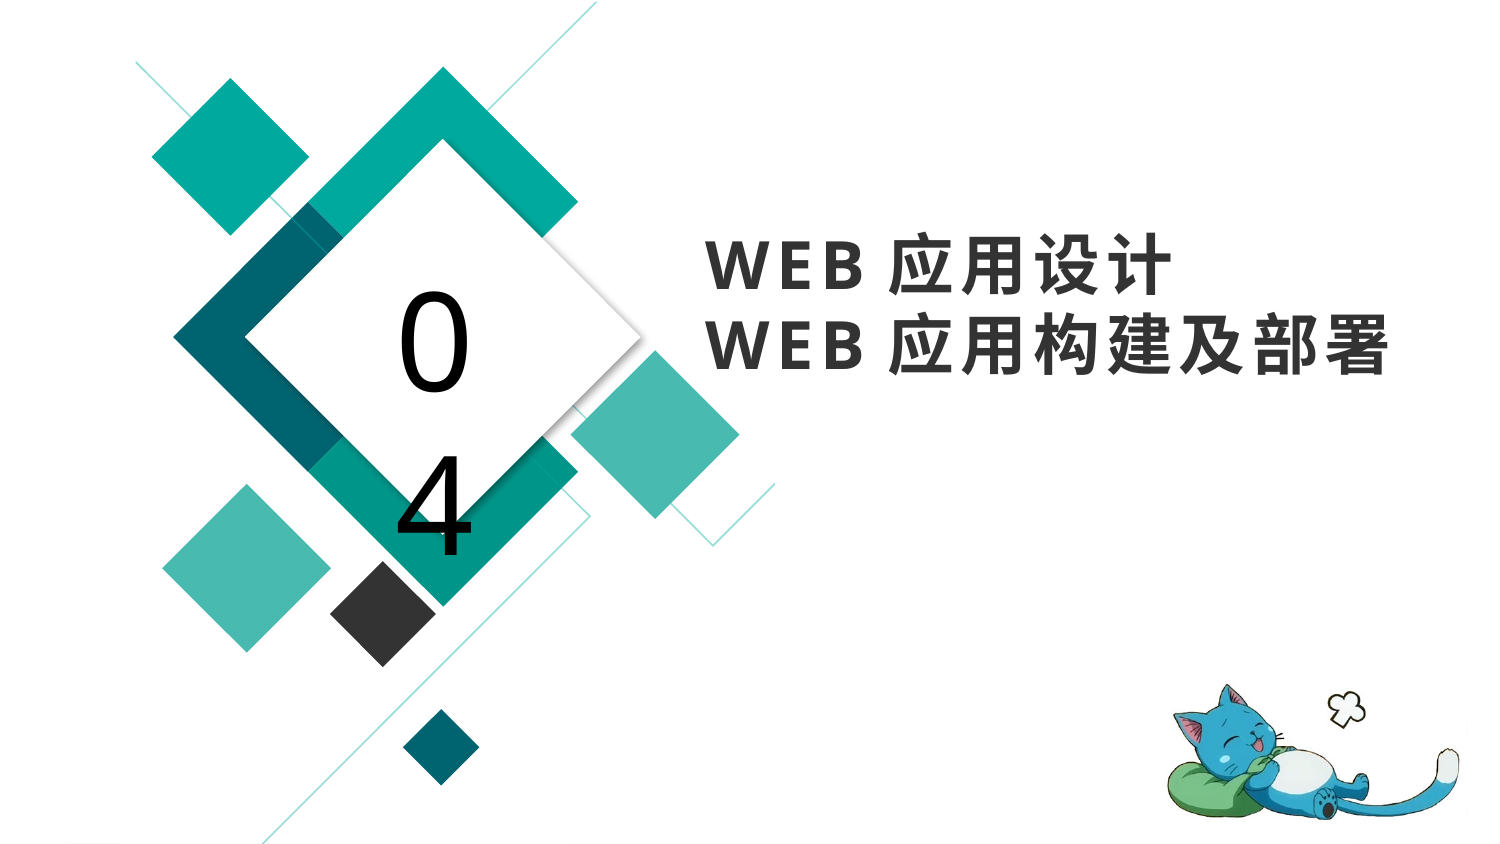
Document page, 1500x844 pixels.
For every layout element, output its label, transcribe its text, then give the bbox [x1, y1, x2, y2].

picture [1127, 665, 1500, 839]
text_box WEB应用设计 WEB应用构建及部署 [780, 215, 1453, 391]
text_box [135, 1, 776, 844]
